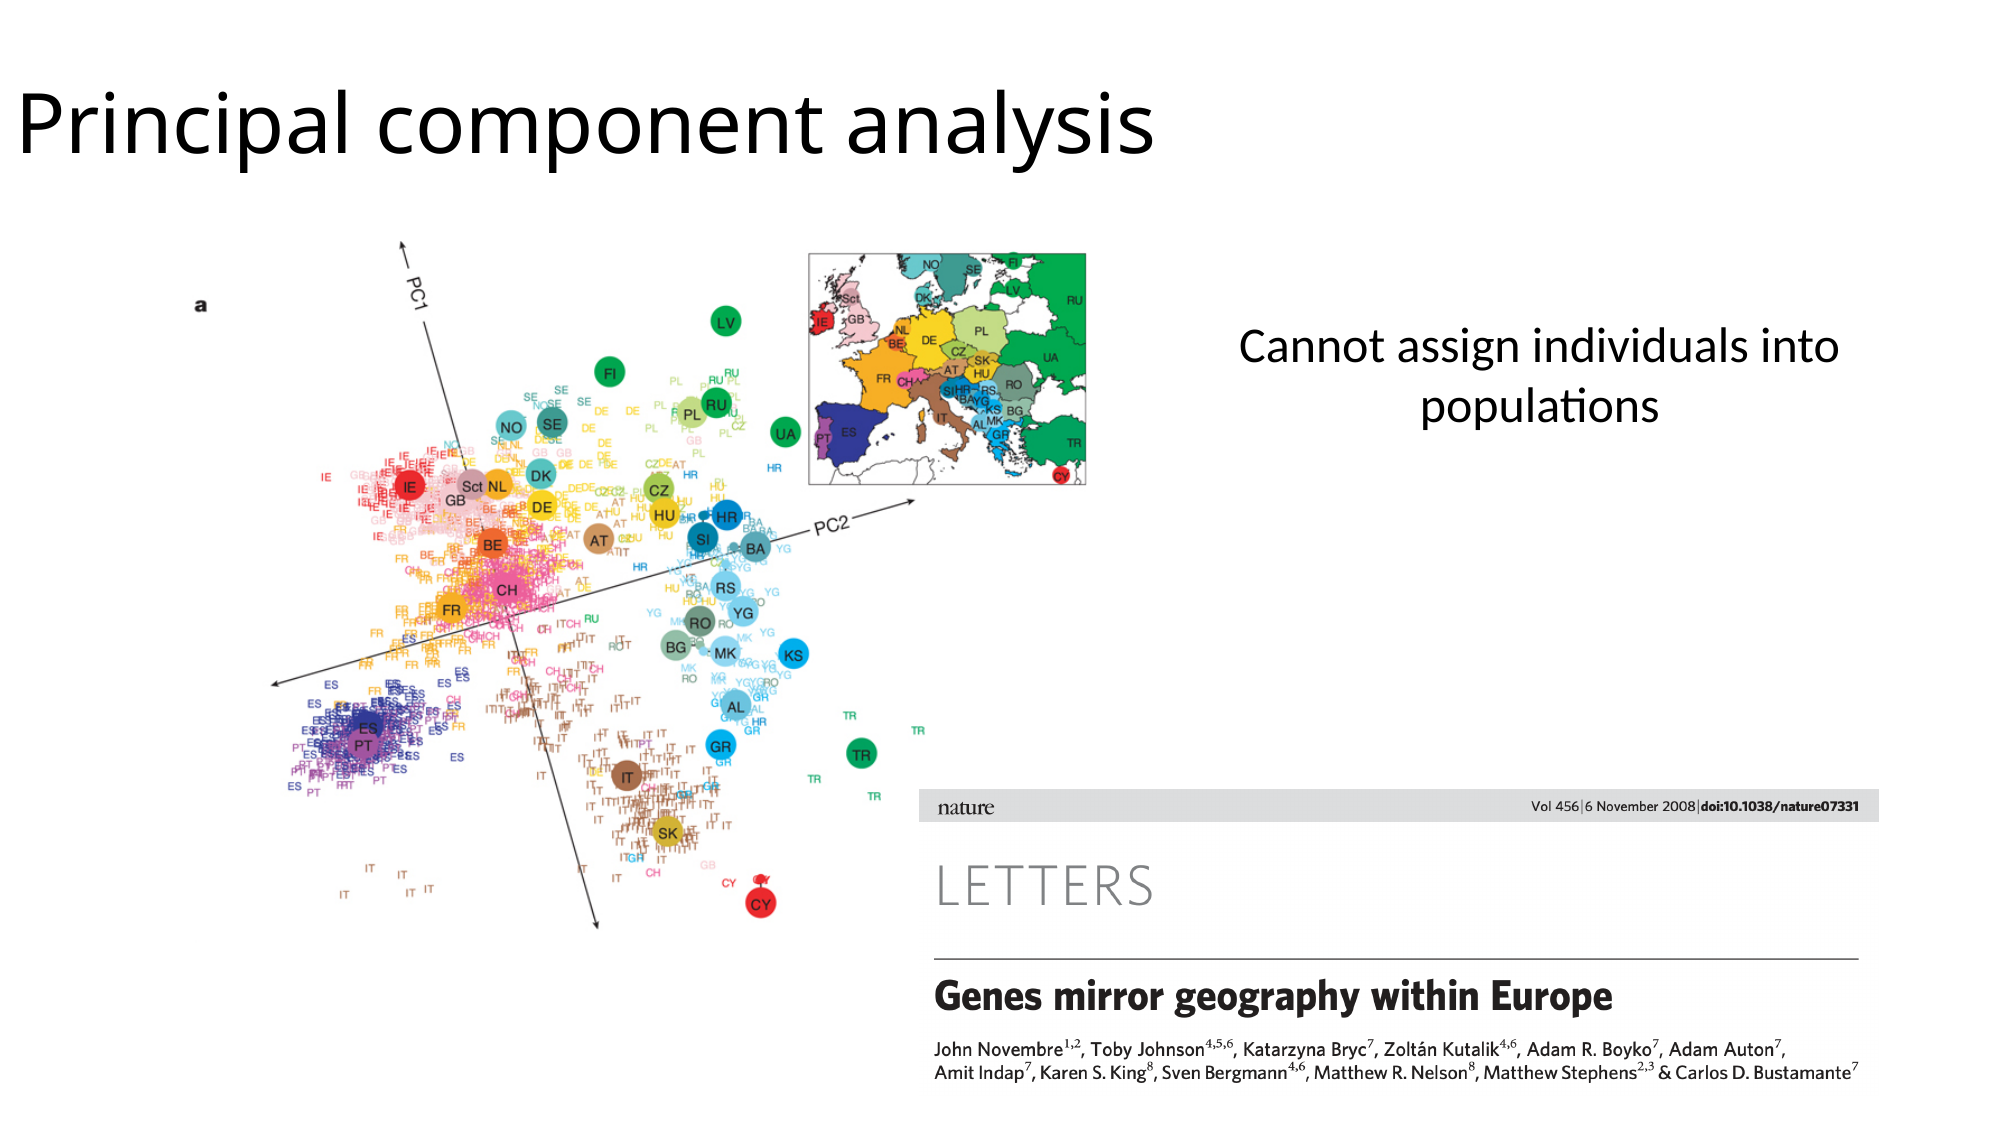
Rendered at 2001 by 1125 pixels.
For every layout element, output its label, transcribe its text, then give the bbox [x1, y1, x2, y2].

text_box Cannot assign individuals into populations [1200, 305, 1879, 441]
title Principal component analysis [0, 17, 1725, 235]
picture [191, 241, 1879, 1096]
